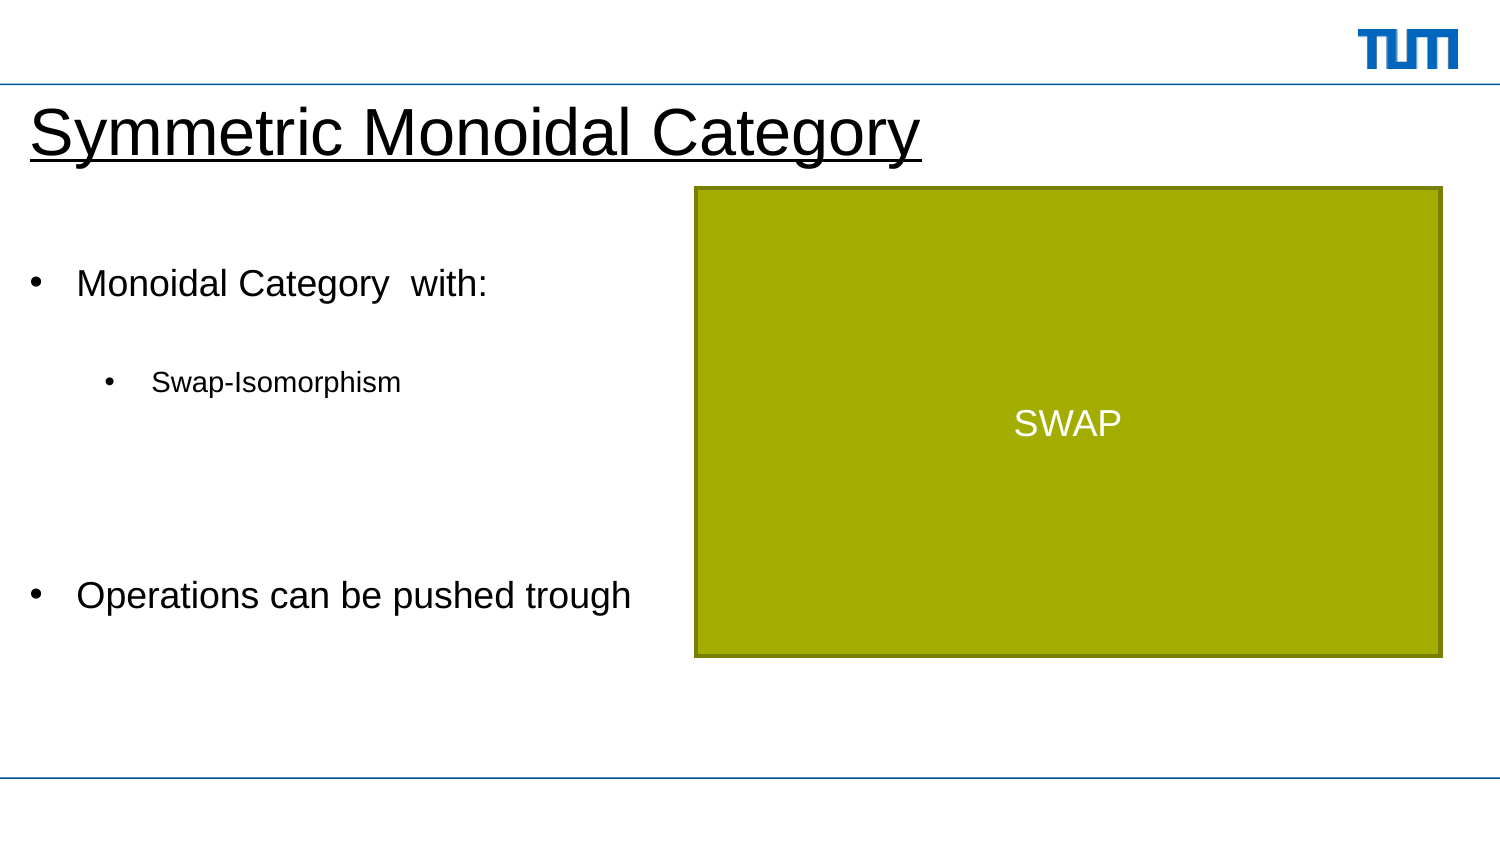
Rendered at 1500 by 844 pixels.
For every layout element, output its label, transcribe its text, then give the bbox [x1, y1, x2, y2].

title Symmetric Monoidal Category [29, 89, 1477, 178]
text_box SWAP [694, 186, 1443, 658]
picture [1358, 29, 1458, 69]
